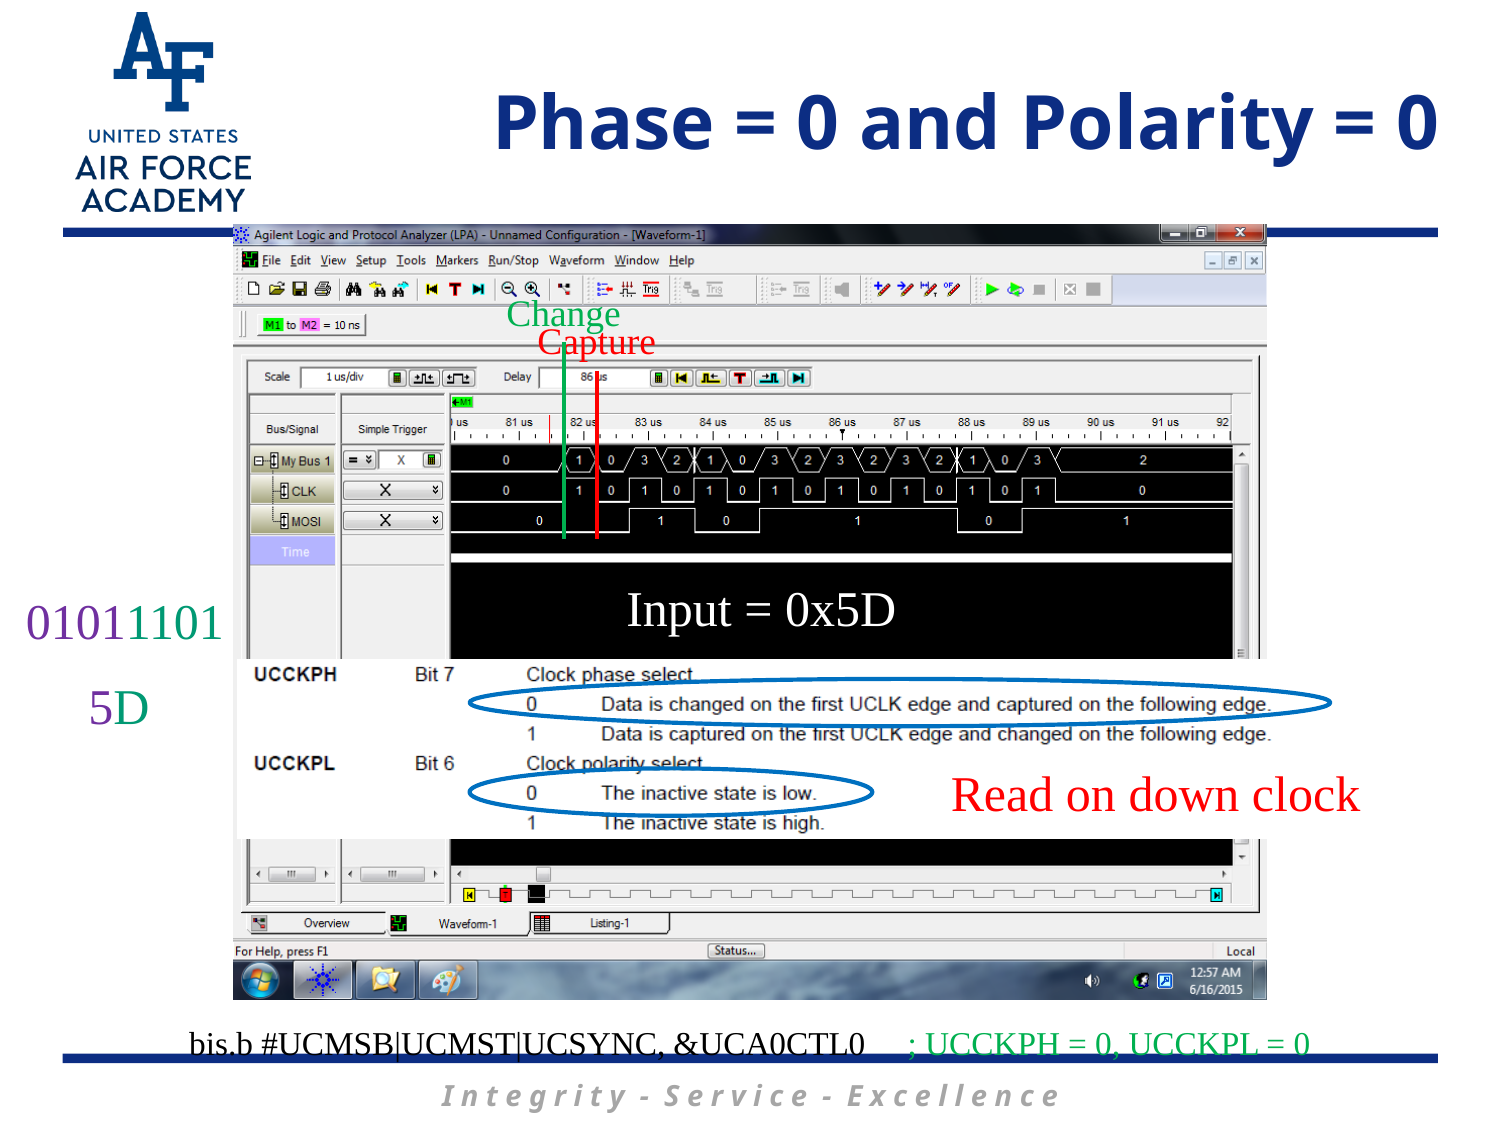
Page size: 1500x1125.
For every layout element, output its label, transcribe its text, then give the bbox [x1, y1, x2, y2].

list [233, 224, 1267, 660]
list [233, 845, 1267, 1001]
picture [75, 12, 251, 212]
picture [236, 658, 1286, 839]
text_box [480, 280, 647, 540]
text_box bis.b #UCMSB|UCMST|UCSYNC, &UCA0CTL0 ; UCCKPH = 0, UCCKPL = 0 [0, 1014, 1500, 1070]
title Phase = 0 and Polarity = 0 [299, 29, 1456, 211]
text_box [1290, 692, 1331, 713]
text_box Read on down clock [1290, 754, 1376, 829]
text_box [652, 309, 674, 540]
text_box 01011101 5D [11, 582, 227, 742]
